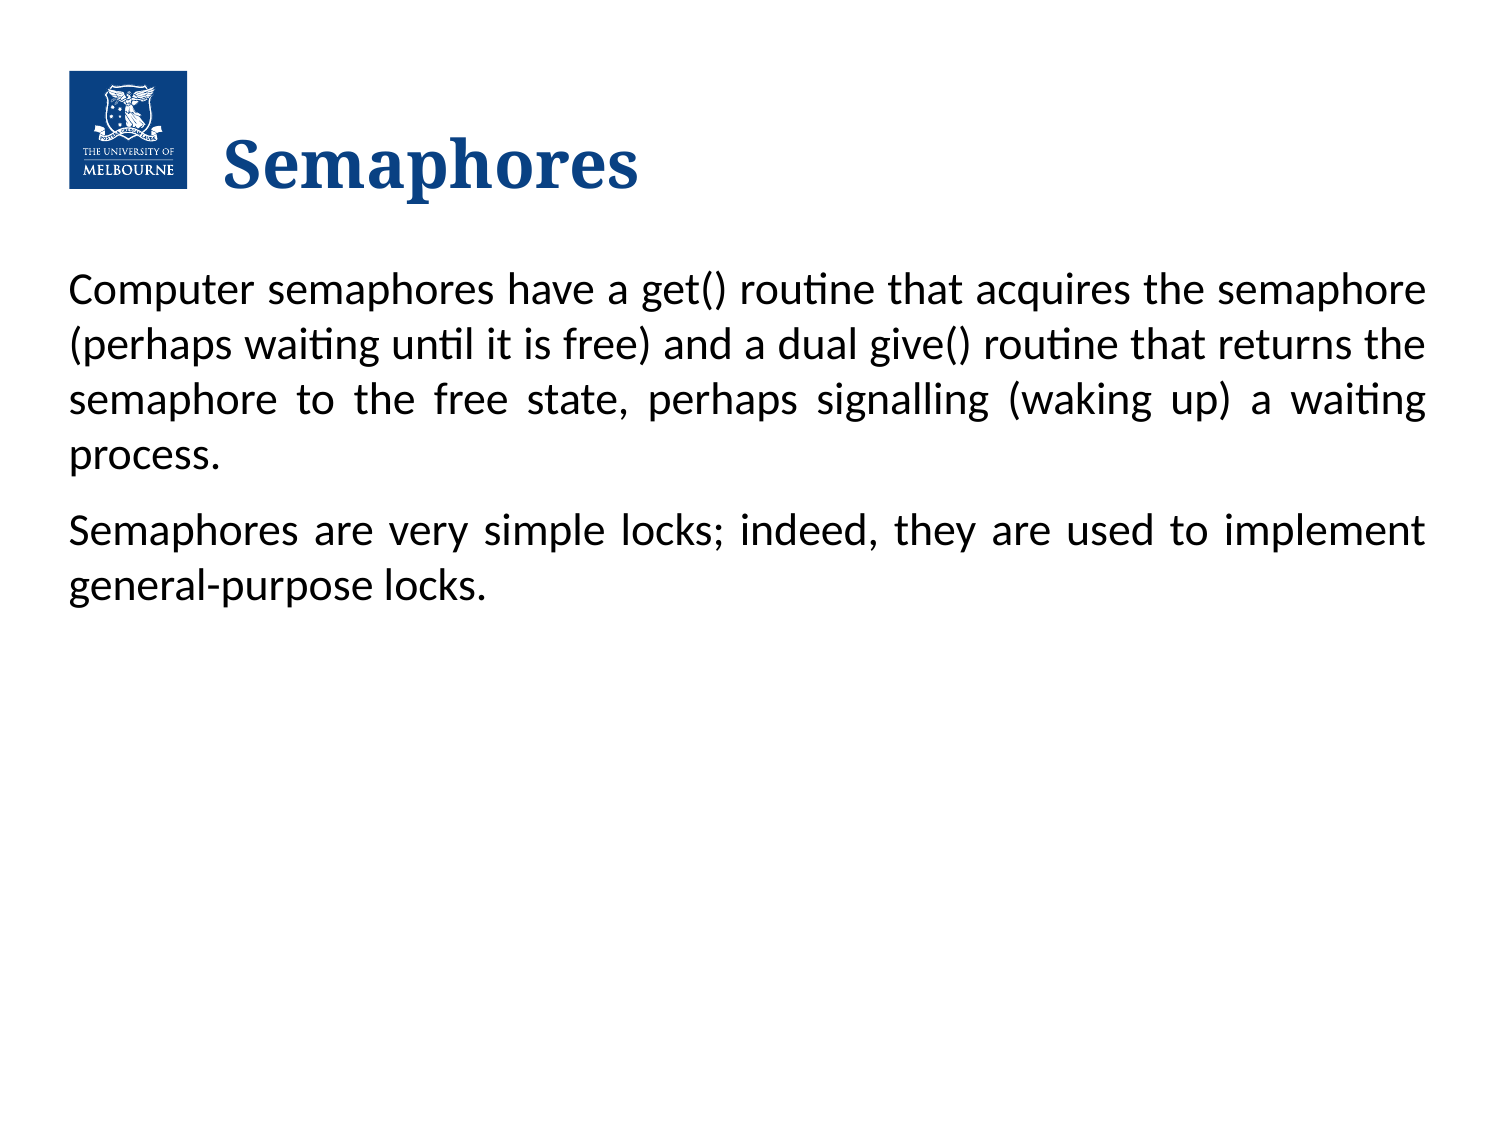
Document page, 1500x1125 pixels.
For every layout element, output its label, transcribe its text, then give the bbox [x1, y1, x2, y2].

list Computer semaphores have a get() routine that acquires the semaphore (perhaps waiting until it is free) and a dual give() routine that returns the semaphore to the free state, perhaps signalling (waking up) a waiting process. Semaphores are very simple locks; indeed, they are used to implement general-purpose locks. [53, 251, 1443, 970]
title Semaphores [208, 64, 1443, 211]
